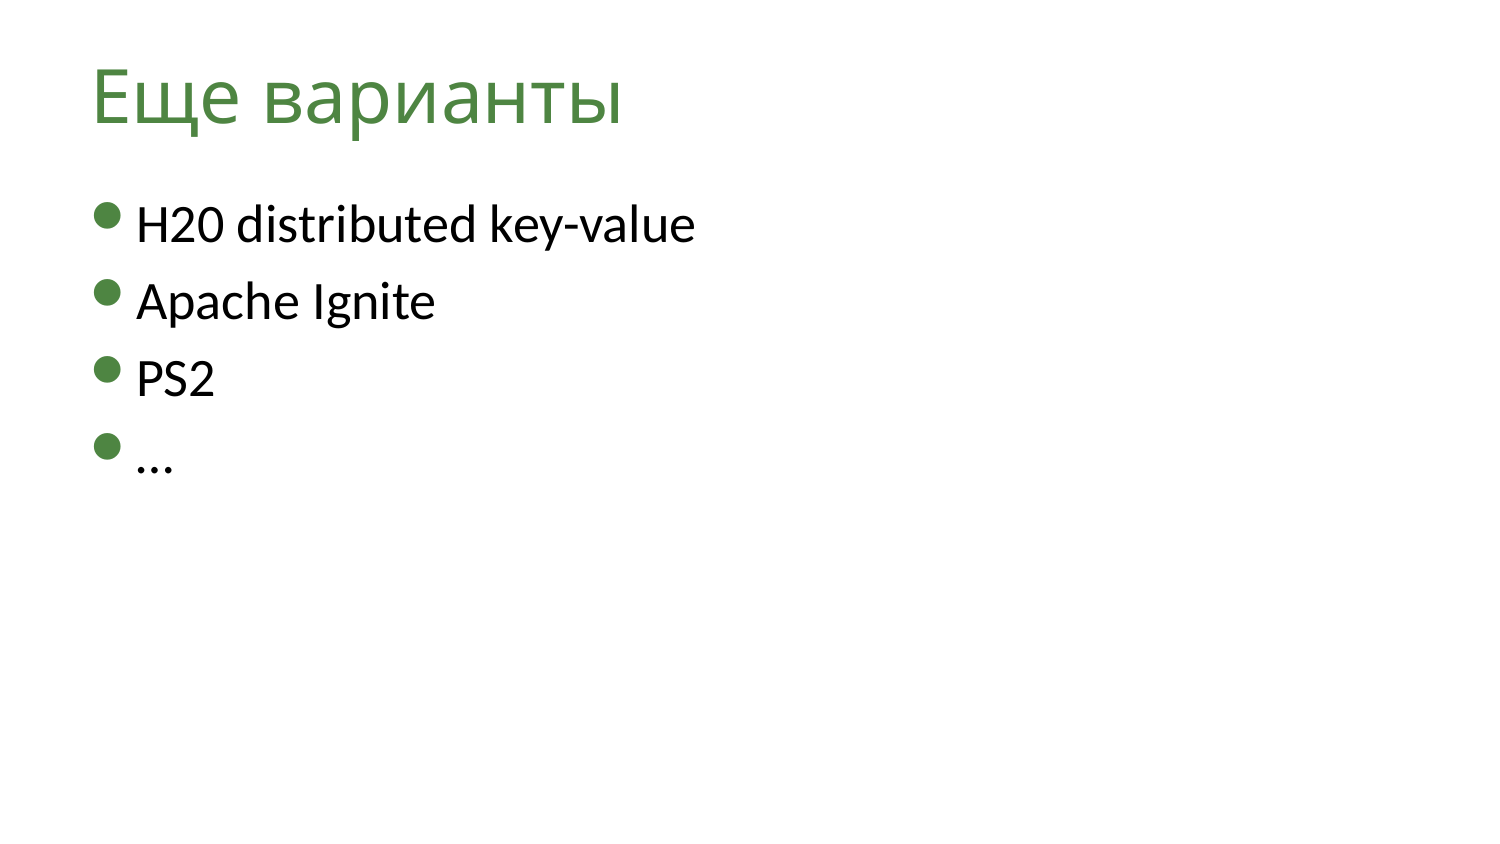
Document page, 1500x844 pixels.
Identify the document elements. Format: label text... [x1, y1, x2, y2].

list H20 distributed key-value Apache Ignite PS2 … [75, 181, 1425, 741]
title Еще варианты [75, 27, 1425, 154]
